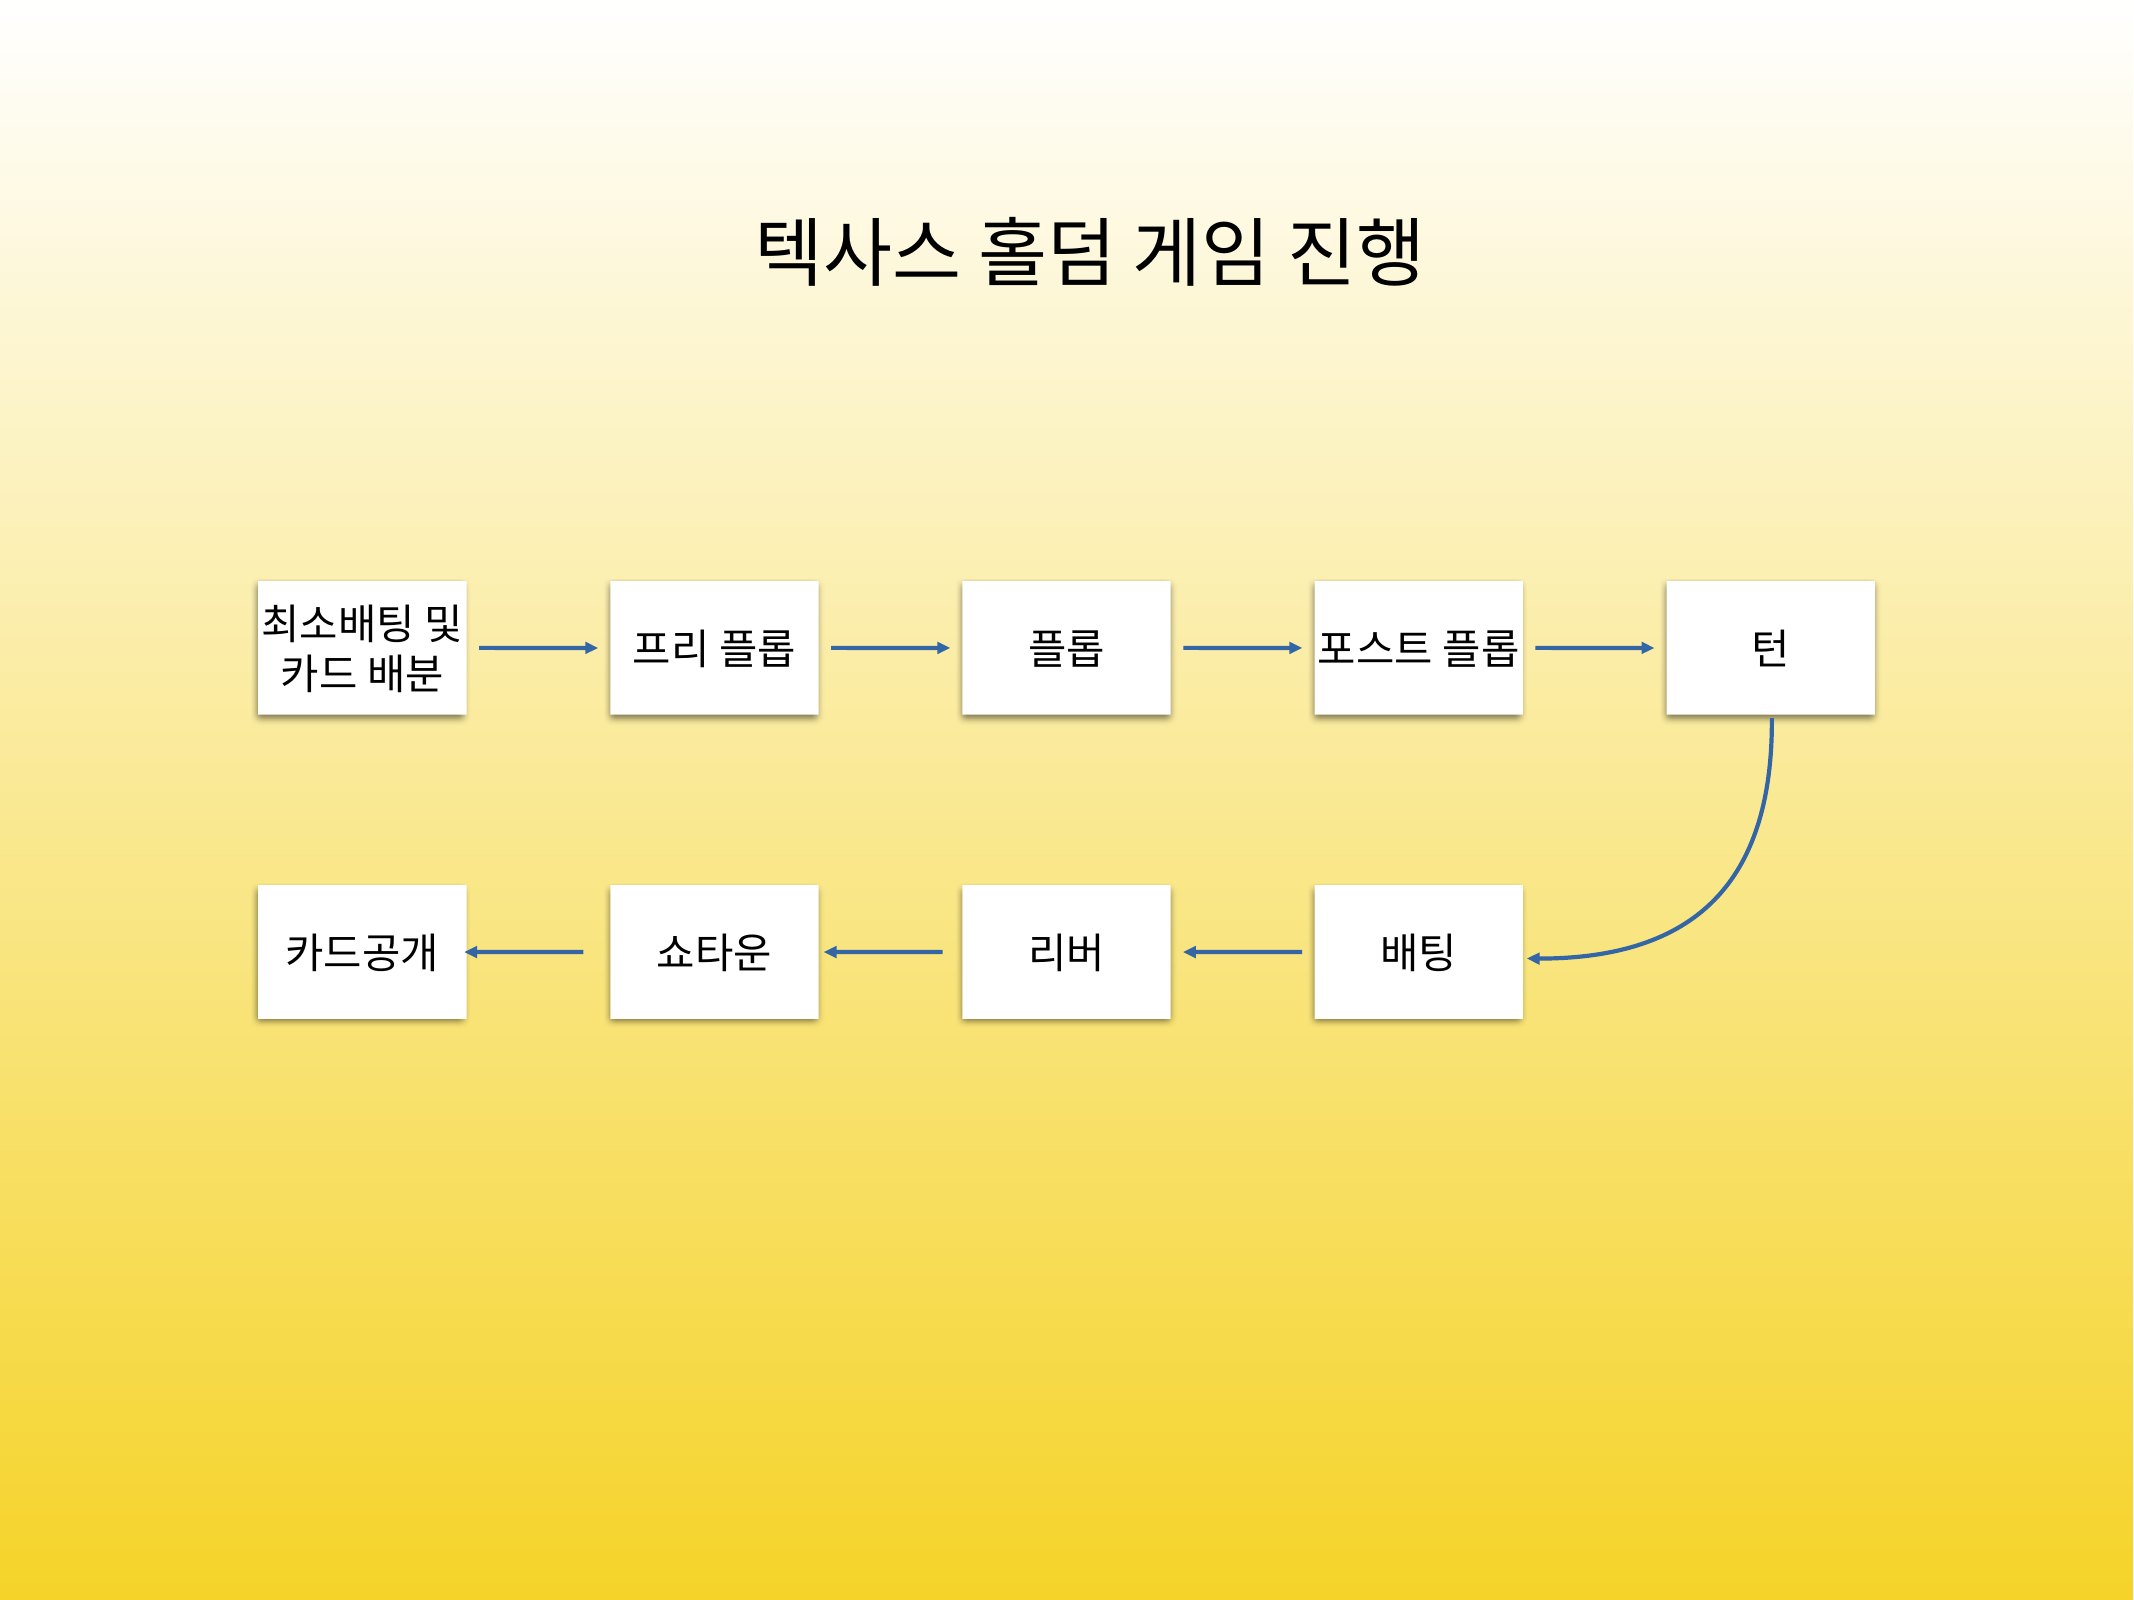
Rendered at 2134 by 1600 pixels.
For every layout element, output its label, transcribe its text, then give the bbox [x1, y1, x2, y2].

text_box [257, 580, 467, 715]
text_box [610, 580, 819, 715]
text_box 텍사스 홀덤 게임 진행 [746, 197, 1435, 304]
text_box [831, 641, 950, 655]
text_box [1528, 723, 1772, 965]
text_box [1535, 641, 1655, 655]
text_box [962, 884, 1171, 1020]
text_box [1314, 884, 1524, 1020]
text_box [479, 641, 598, 655]
text_box [1183, 641, 1303, 655]
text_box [1314, 580, 1524, 715]
text_box [472, 945, 584, 959]
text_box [1666, 580, 1876, 715]
text_box [824, 945, 943, 959]
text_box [257, 884, 467, 1020]
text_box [962, 580, 1171, 715]
text_box [1183, 945, 1303, 959]
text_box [610, 884, 819, 1020]
